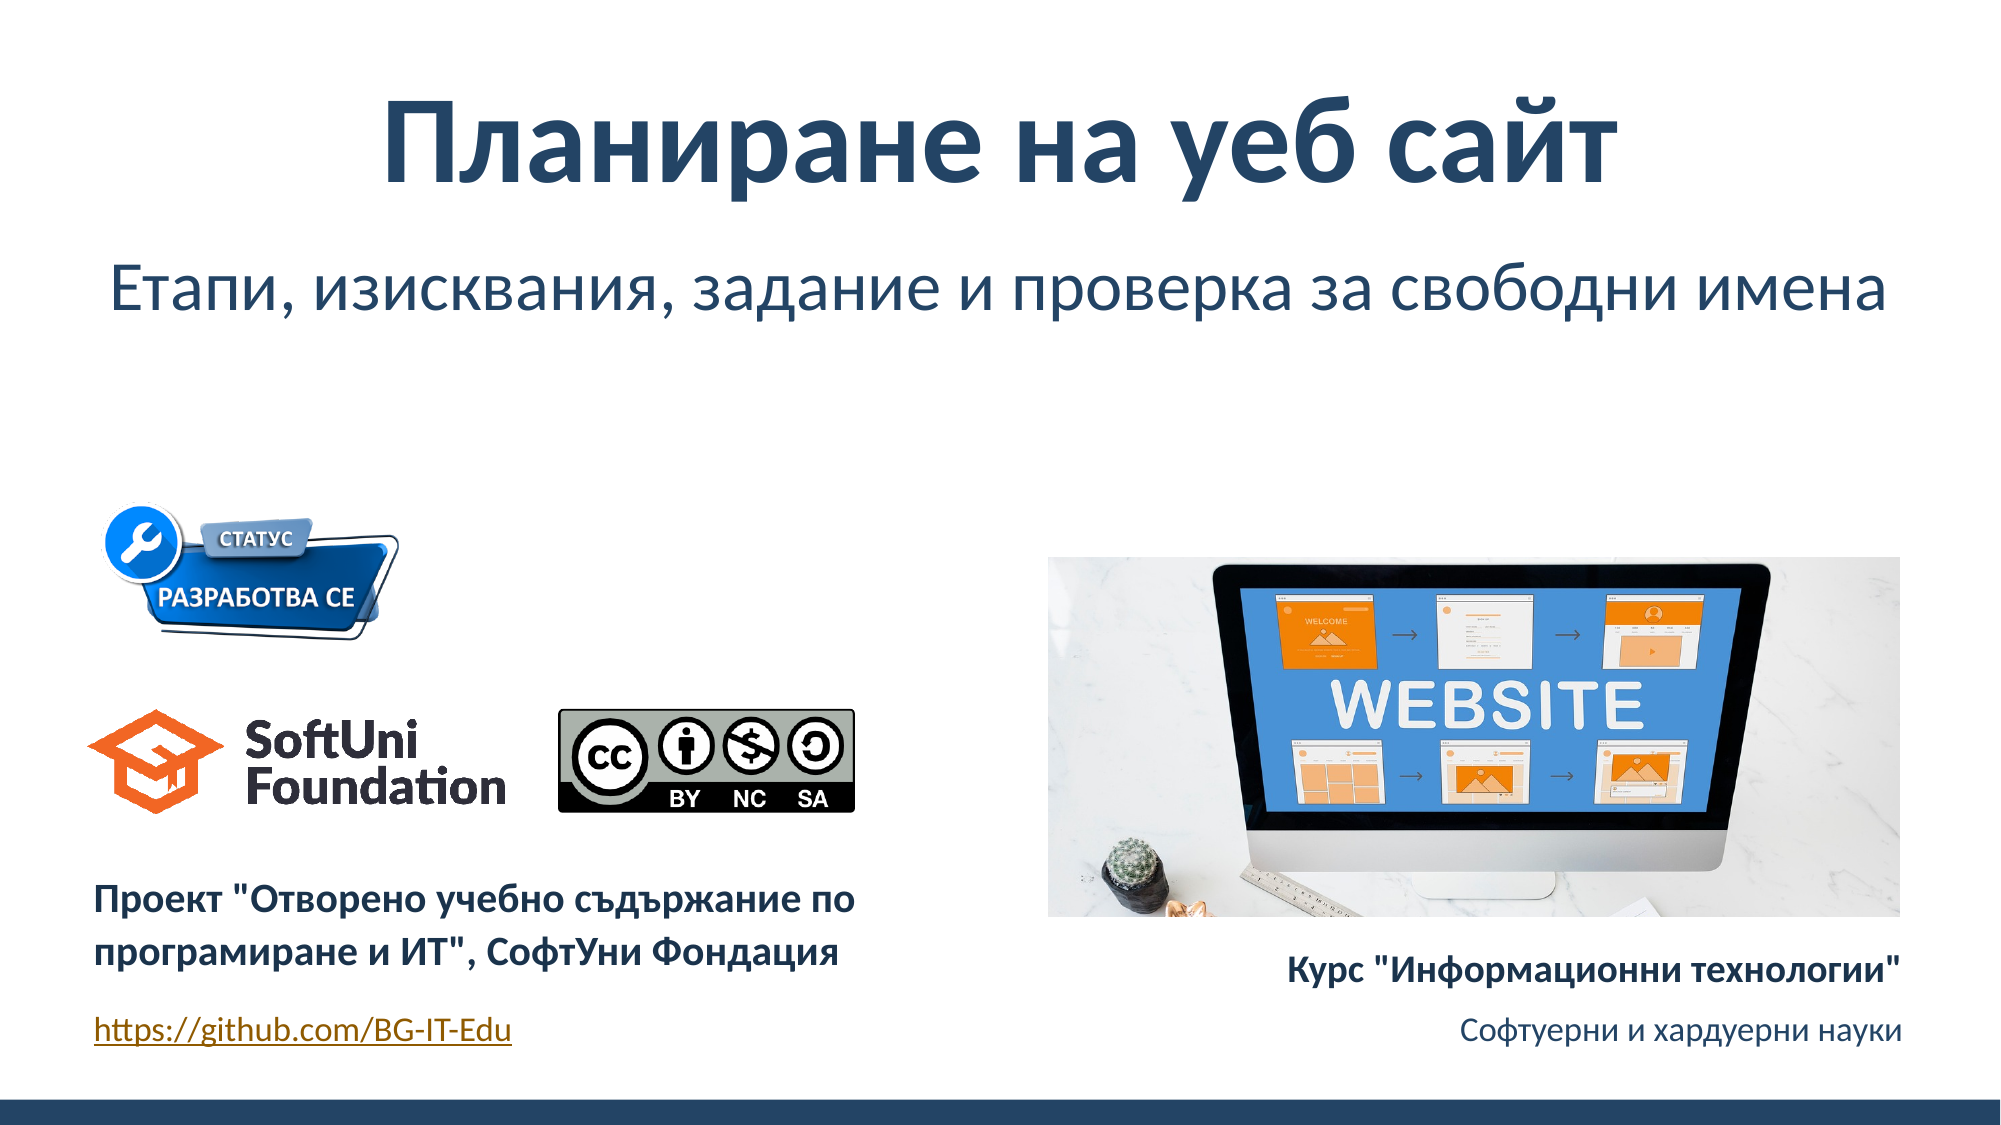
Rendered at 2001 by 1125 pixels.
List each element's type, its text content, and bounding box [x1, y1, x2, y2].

list https://github.com/BG-IT-Edu [87, 998, 868, 1055]
picture [1047, 557, 1910, 918]
list Софтуерни и хардуерни науки [1048, 998, 1910, 1055]
picture [87, 709, 505, 814]
picture [558, 708, 855, 813]
subtitle Етапи, изисквания, задание и проверка за свободни имена [91, 230, 1910, 390]
list Курс "Информационни технологии" [1048, 934, 1910, 997]
picture [99, 500, 399, 641]
list Проект "Отворено учебно съдържание по програмиране и ИТ", СофтУни Фондация [87, 861, 868, 981]
title Планиране на уеб сайт [91, 52, 1910, 213]
